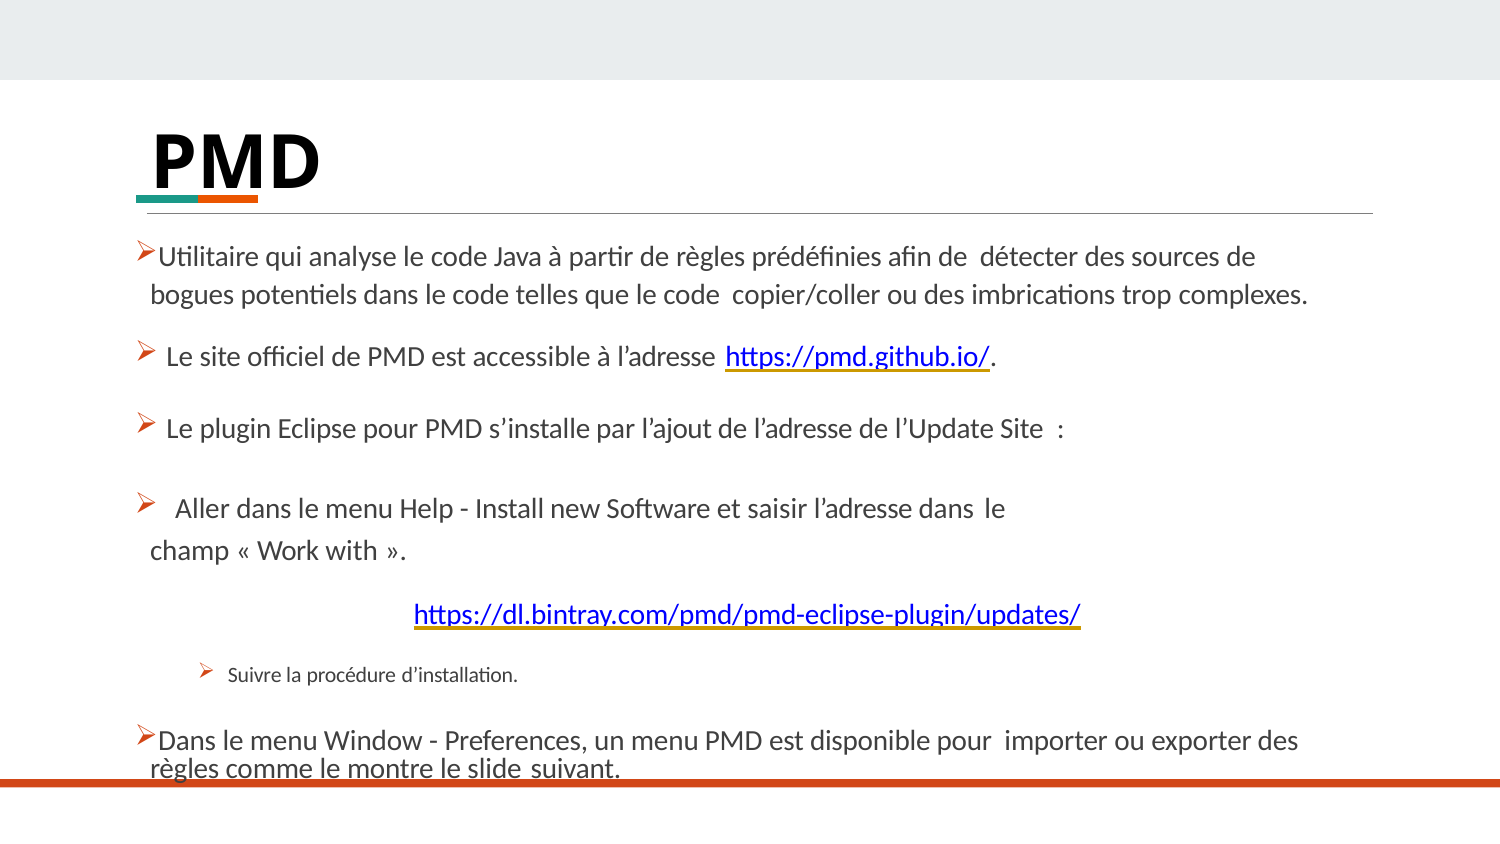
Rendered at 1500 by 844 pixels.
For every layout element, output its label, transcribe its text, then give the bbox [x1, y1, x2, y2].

text_box Utilitaire qui analyse le code Java à partir de règles prédéfinies afin de détecter des sources de bogues potentiels dans le code telles que le code copier/coller ou des imbrications trop complexes. Le site officiel de PMD est accessible à l’adresse https://pmd.github.io/. Le plugin Eclipse pour PMD s’installe par l’ajout de l’adresse de l’Update Site : Aller dans le menu Help - Install new Software et saisir l’adresse dans le champ « Work with ». https://dl.bintray.com/pmd/pmd-eclipse-plugin/updates/ Suivre la procédure d’installation. Dans le menu Window - Preferences, un menu PMD est disponible pour importer ou exporter des règles comme le montre le slide suivant. [132, 222, 1406, 784]
text_box [0, 779, 1500, 788]
title PMD [147, 111, 347, 222]
